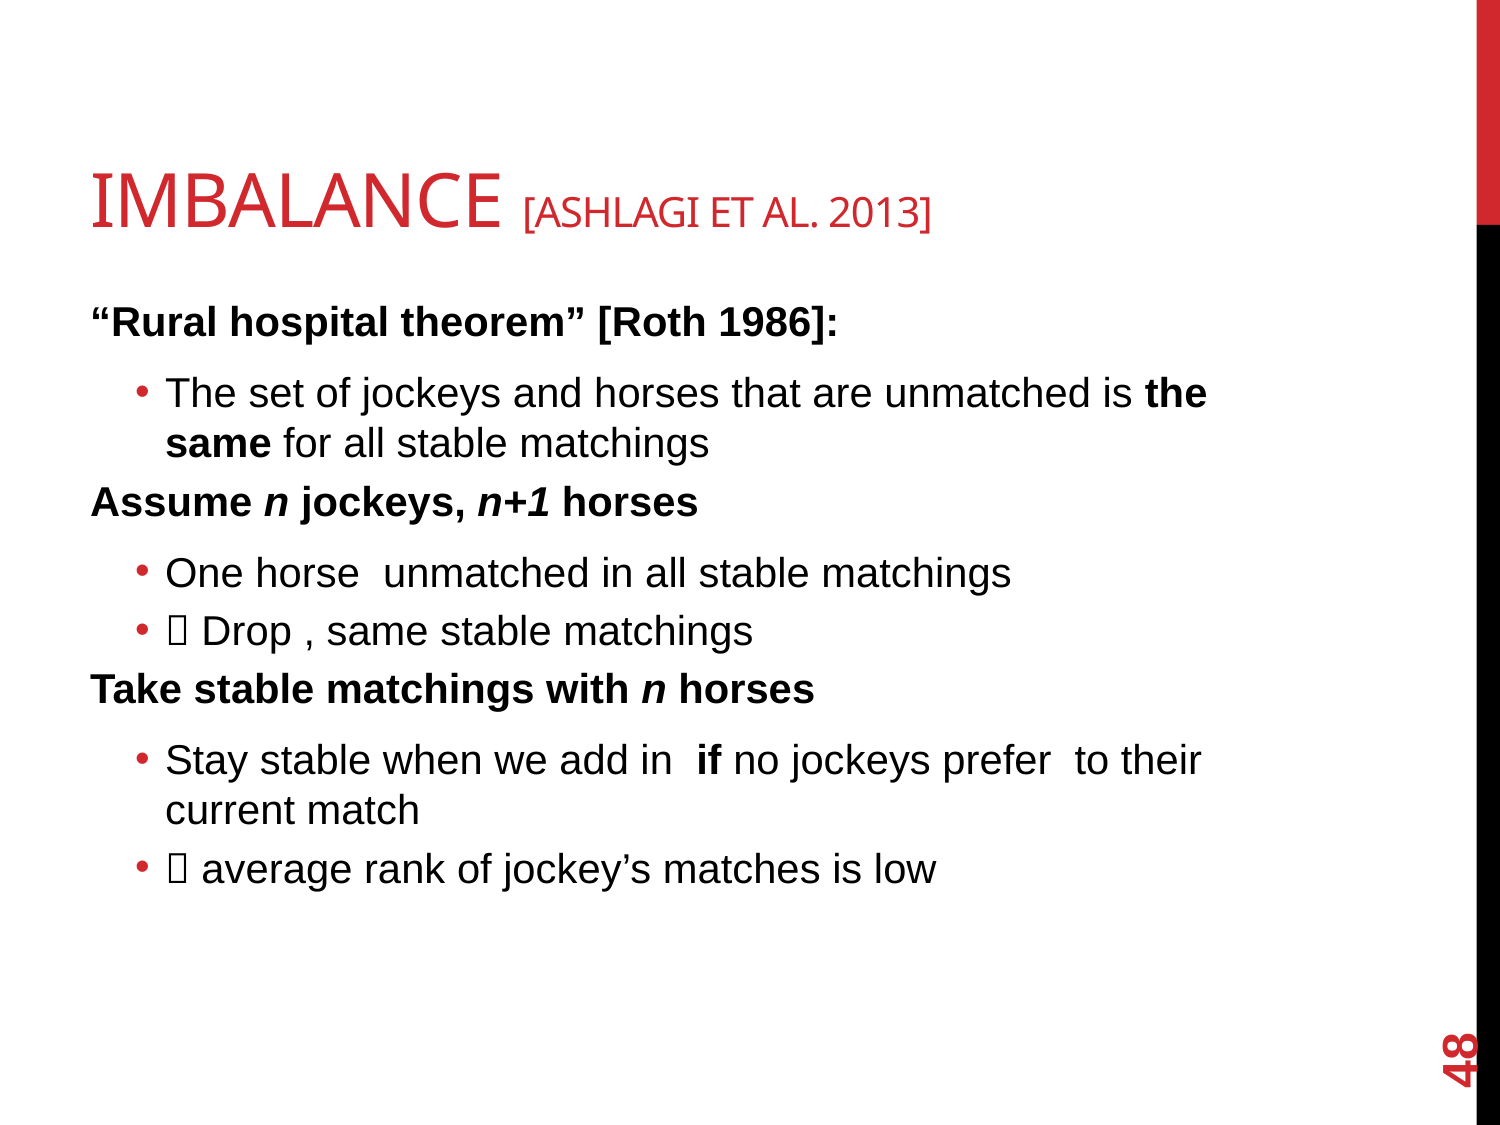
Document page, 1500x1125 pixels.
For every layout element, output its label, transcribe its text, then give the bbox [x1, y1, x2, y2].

title Imbalance [Ashlagi et al. 2013] [75, 25, 1132, 250]
slide_number 48 [1427, 887, 1488, 1104]
